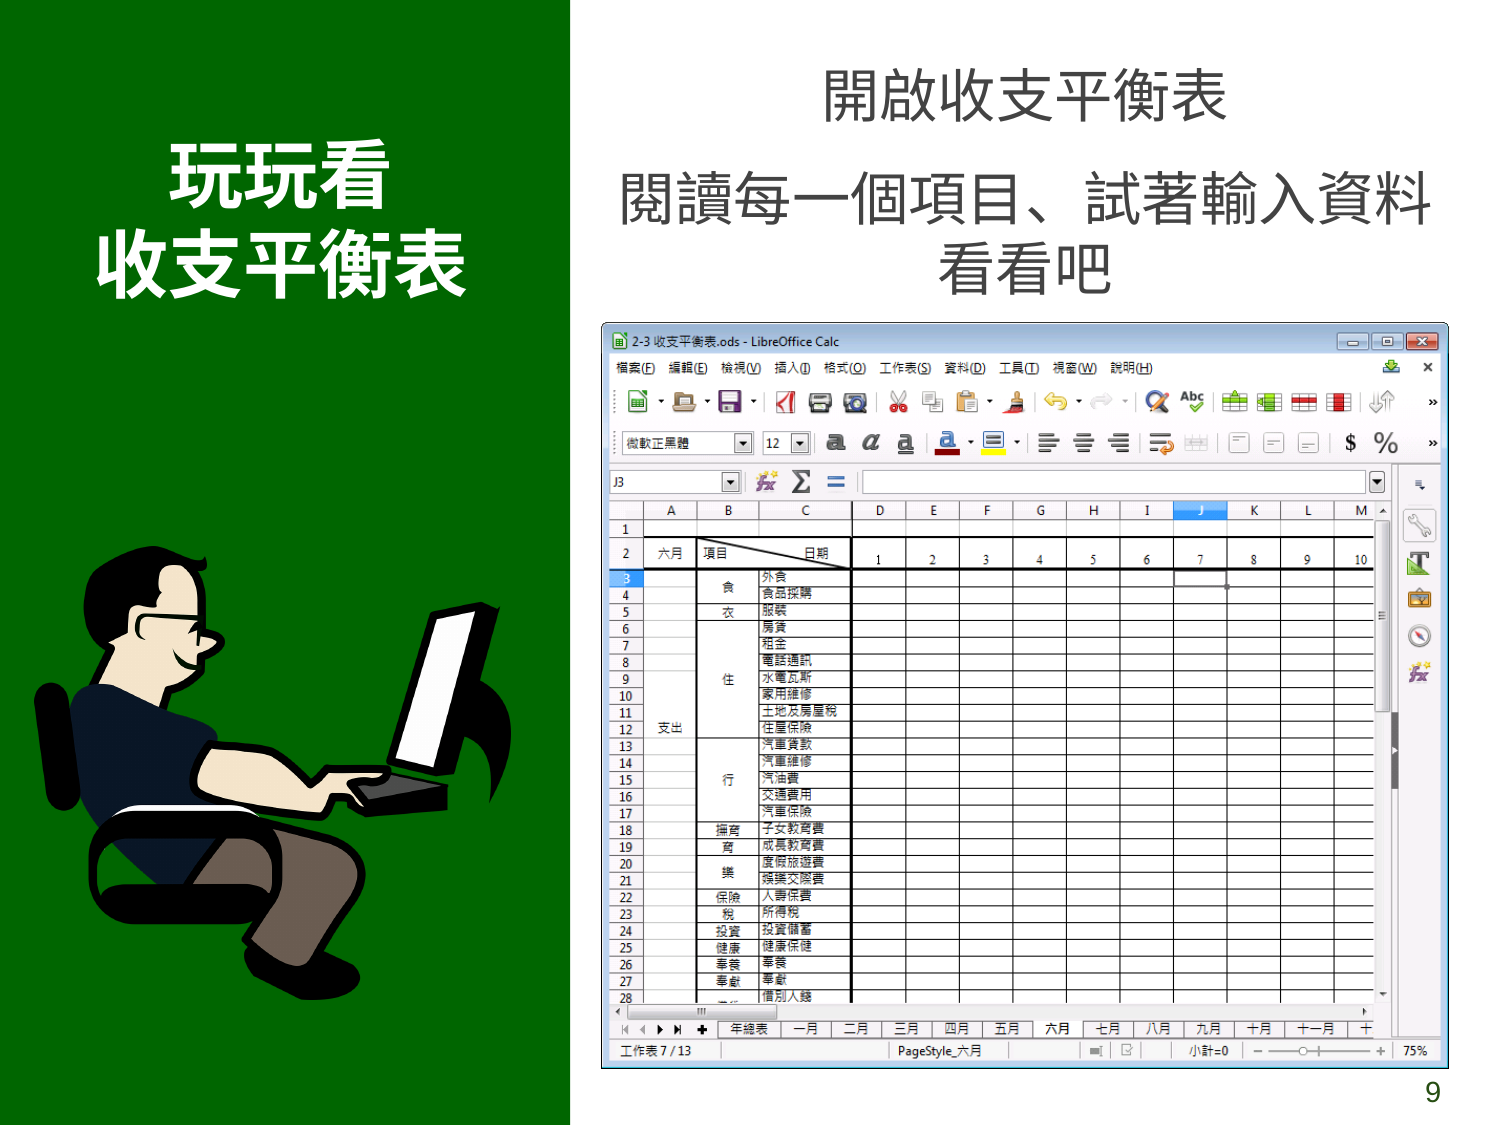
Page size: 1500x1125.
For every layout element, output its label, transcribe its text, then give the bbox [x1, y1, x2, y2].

picture [601, 322, 1450, 1070]
title 玩玩看 收支平衡表 [51, 112, 511, 246]
slide_number ‹#› [1410, 1056, 1500, 1125]
picture [34, 546, 511, 1000]
list 開啟收支平衡表 閱讀每一個項目、試著輸入資料看看吧 [601, 43, 1449, 321]
